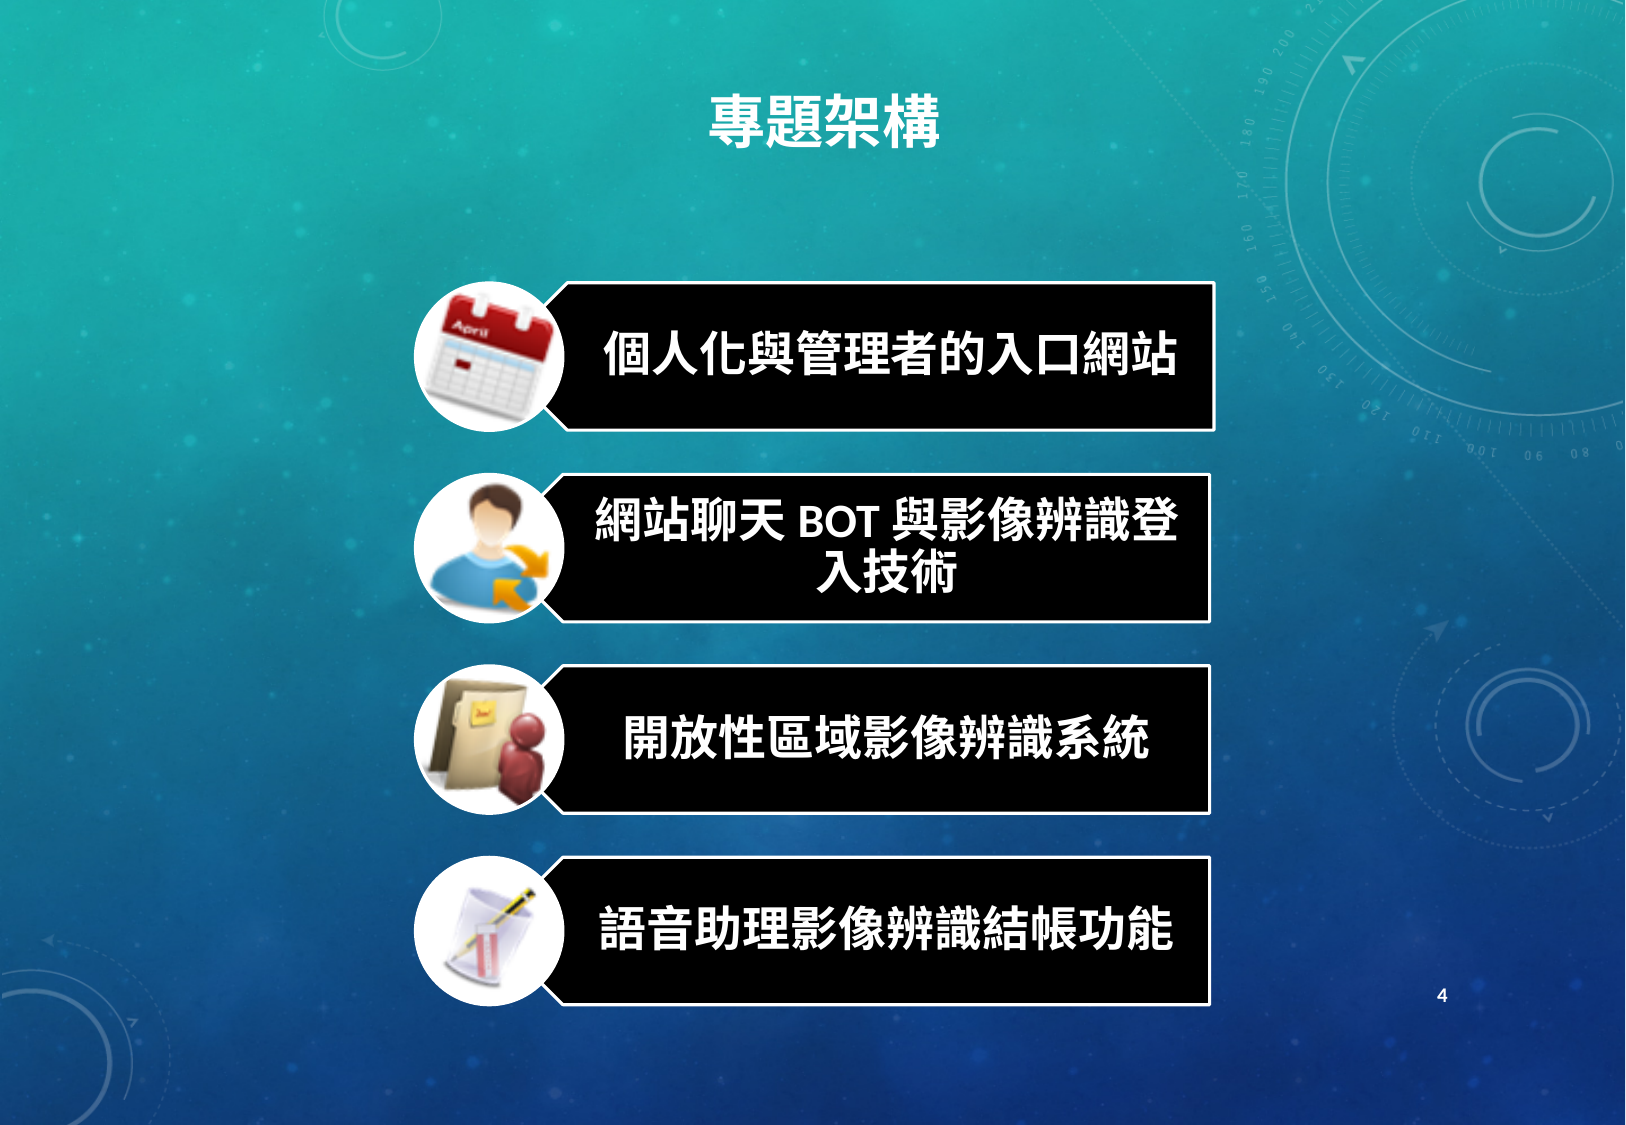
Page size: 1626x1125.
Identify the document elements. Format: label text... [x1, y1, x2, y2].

slide_number ‹#› [1388, 963, 1463, 1025]
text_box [415, 282, 1215, 1005]
title 專題架構 [665, 28, 960, 212]
picture [0, 0, 1626, 1125]
